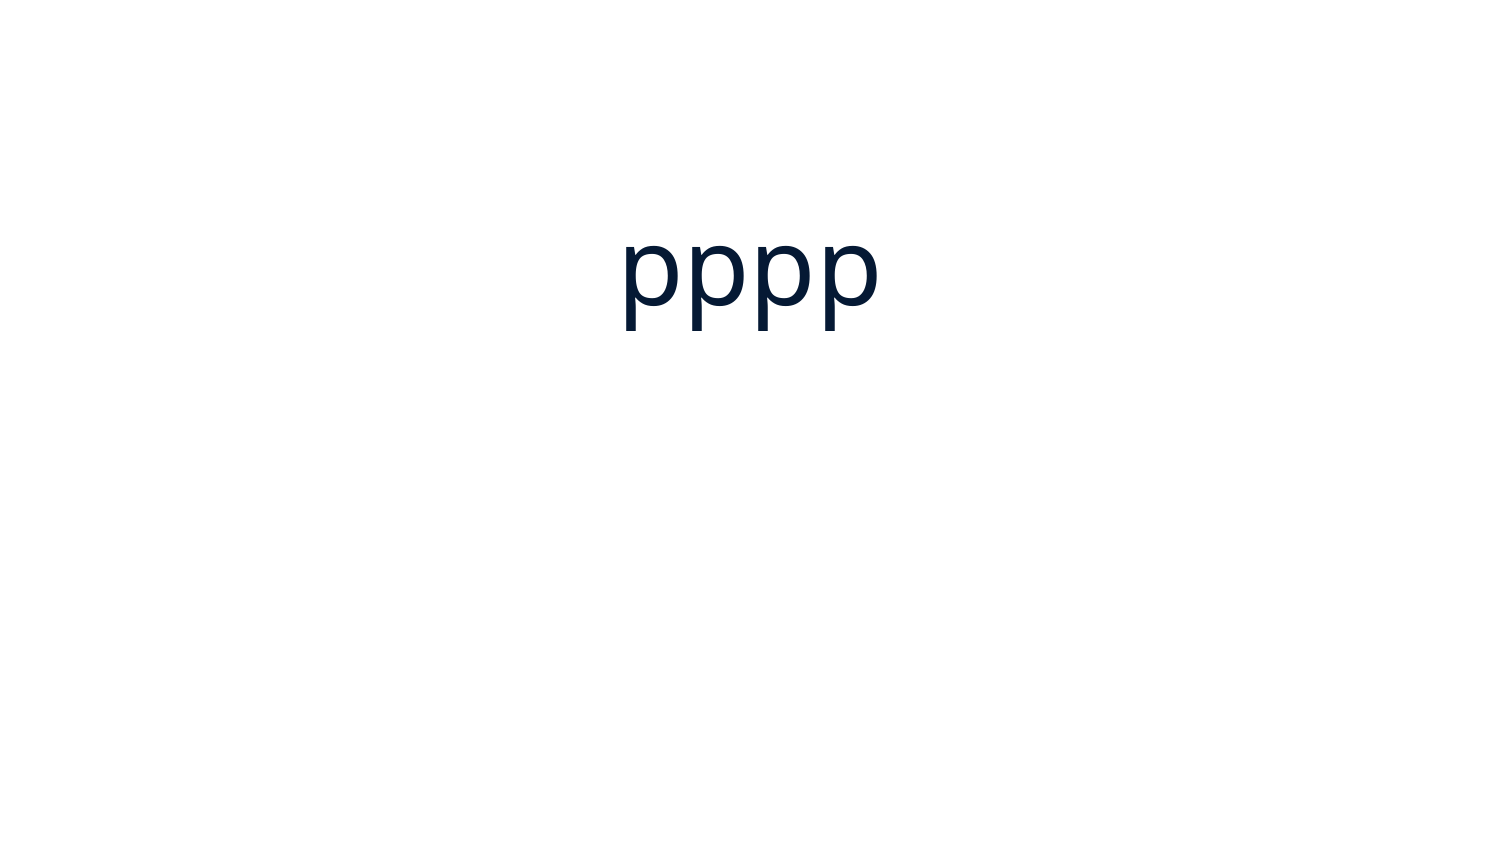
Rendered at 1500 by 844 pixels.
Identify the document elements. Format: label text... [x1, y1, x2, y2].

title pppp [128, 211, 1372, 342]
